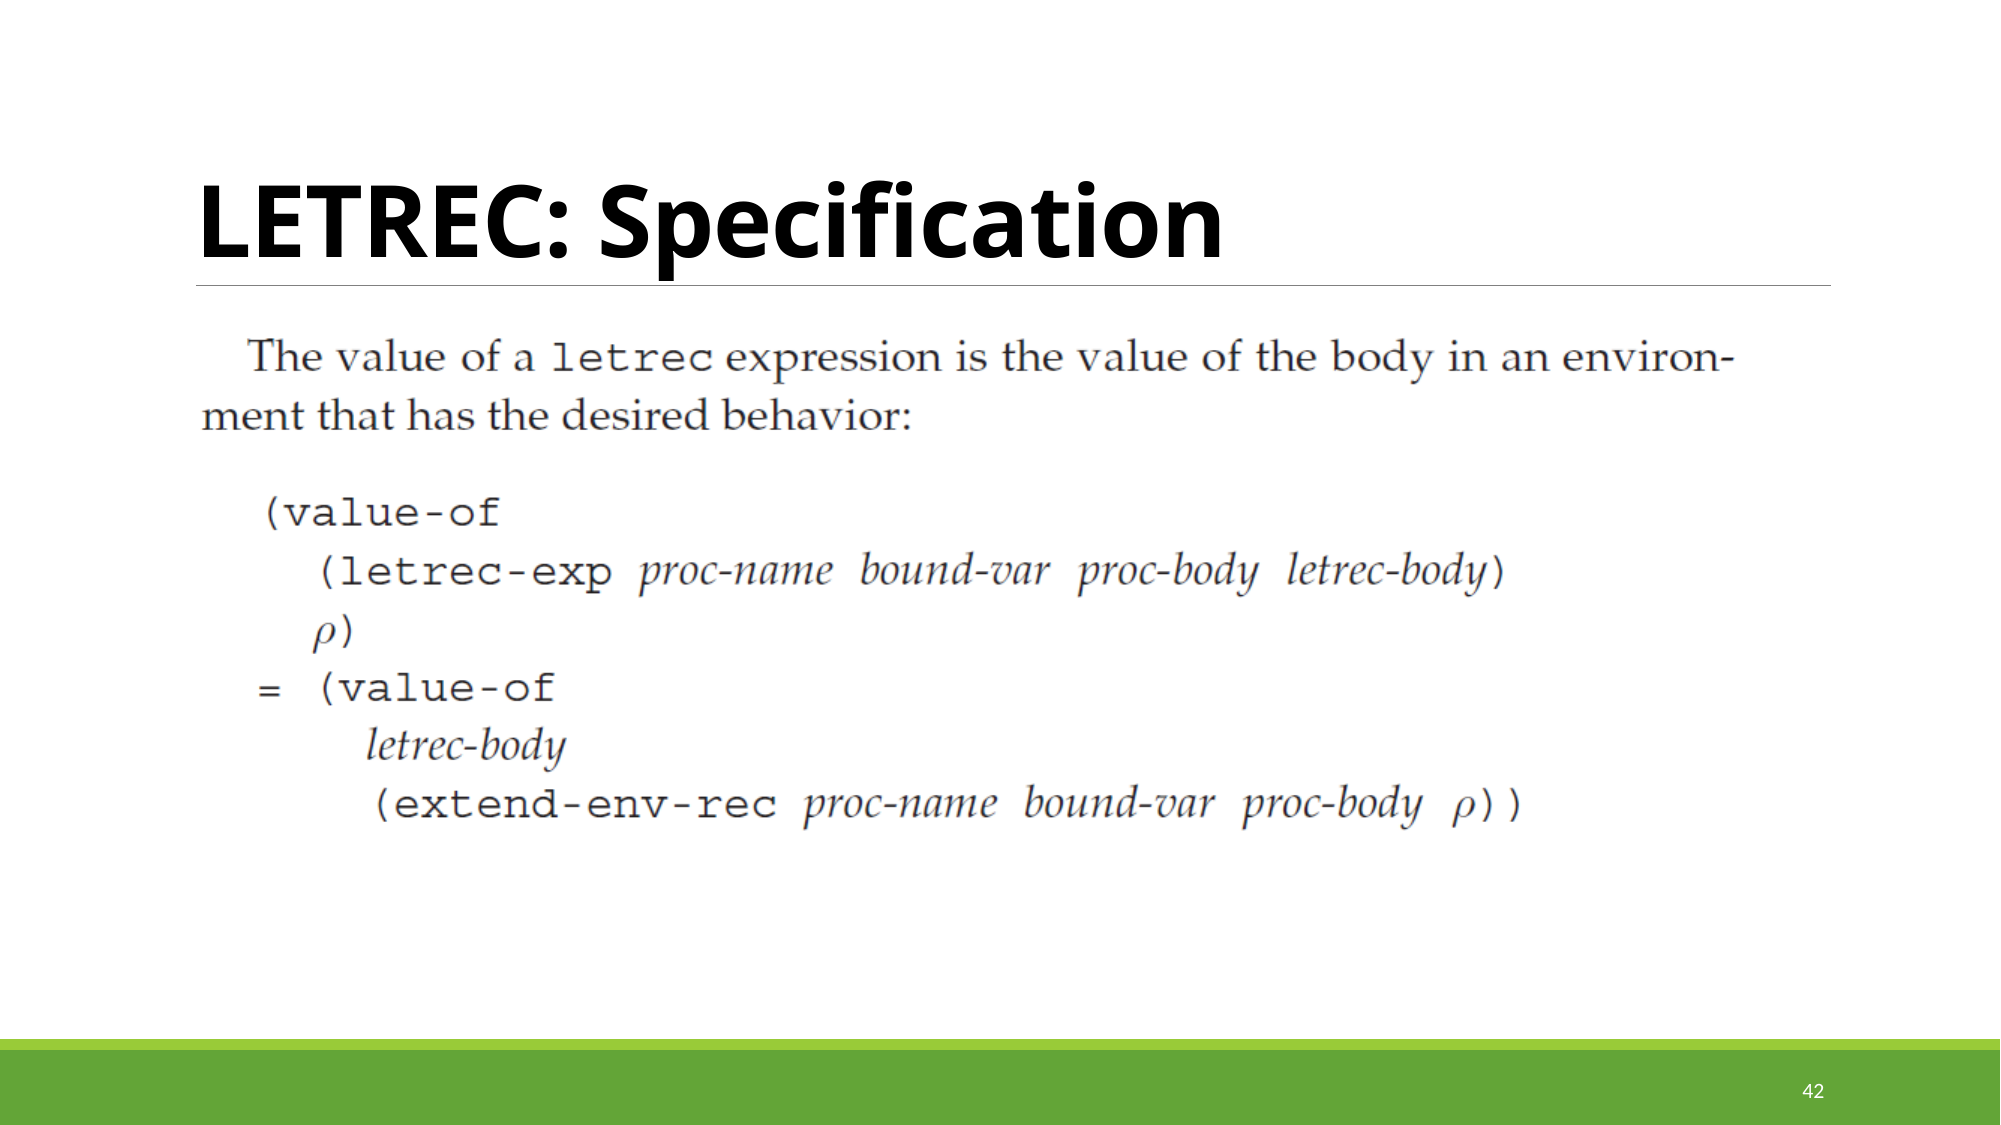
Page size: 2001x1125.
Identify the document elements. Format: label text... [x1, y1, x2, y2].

slide_number 42 [1624, 1059, 1840, 1120]
title LETREC: Specification [180, 47, 1830, 285]
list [183, 321, 1760, 848]
